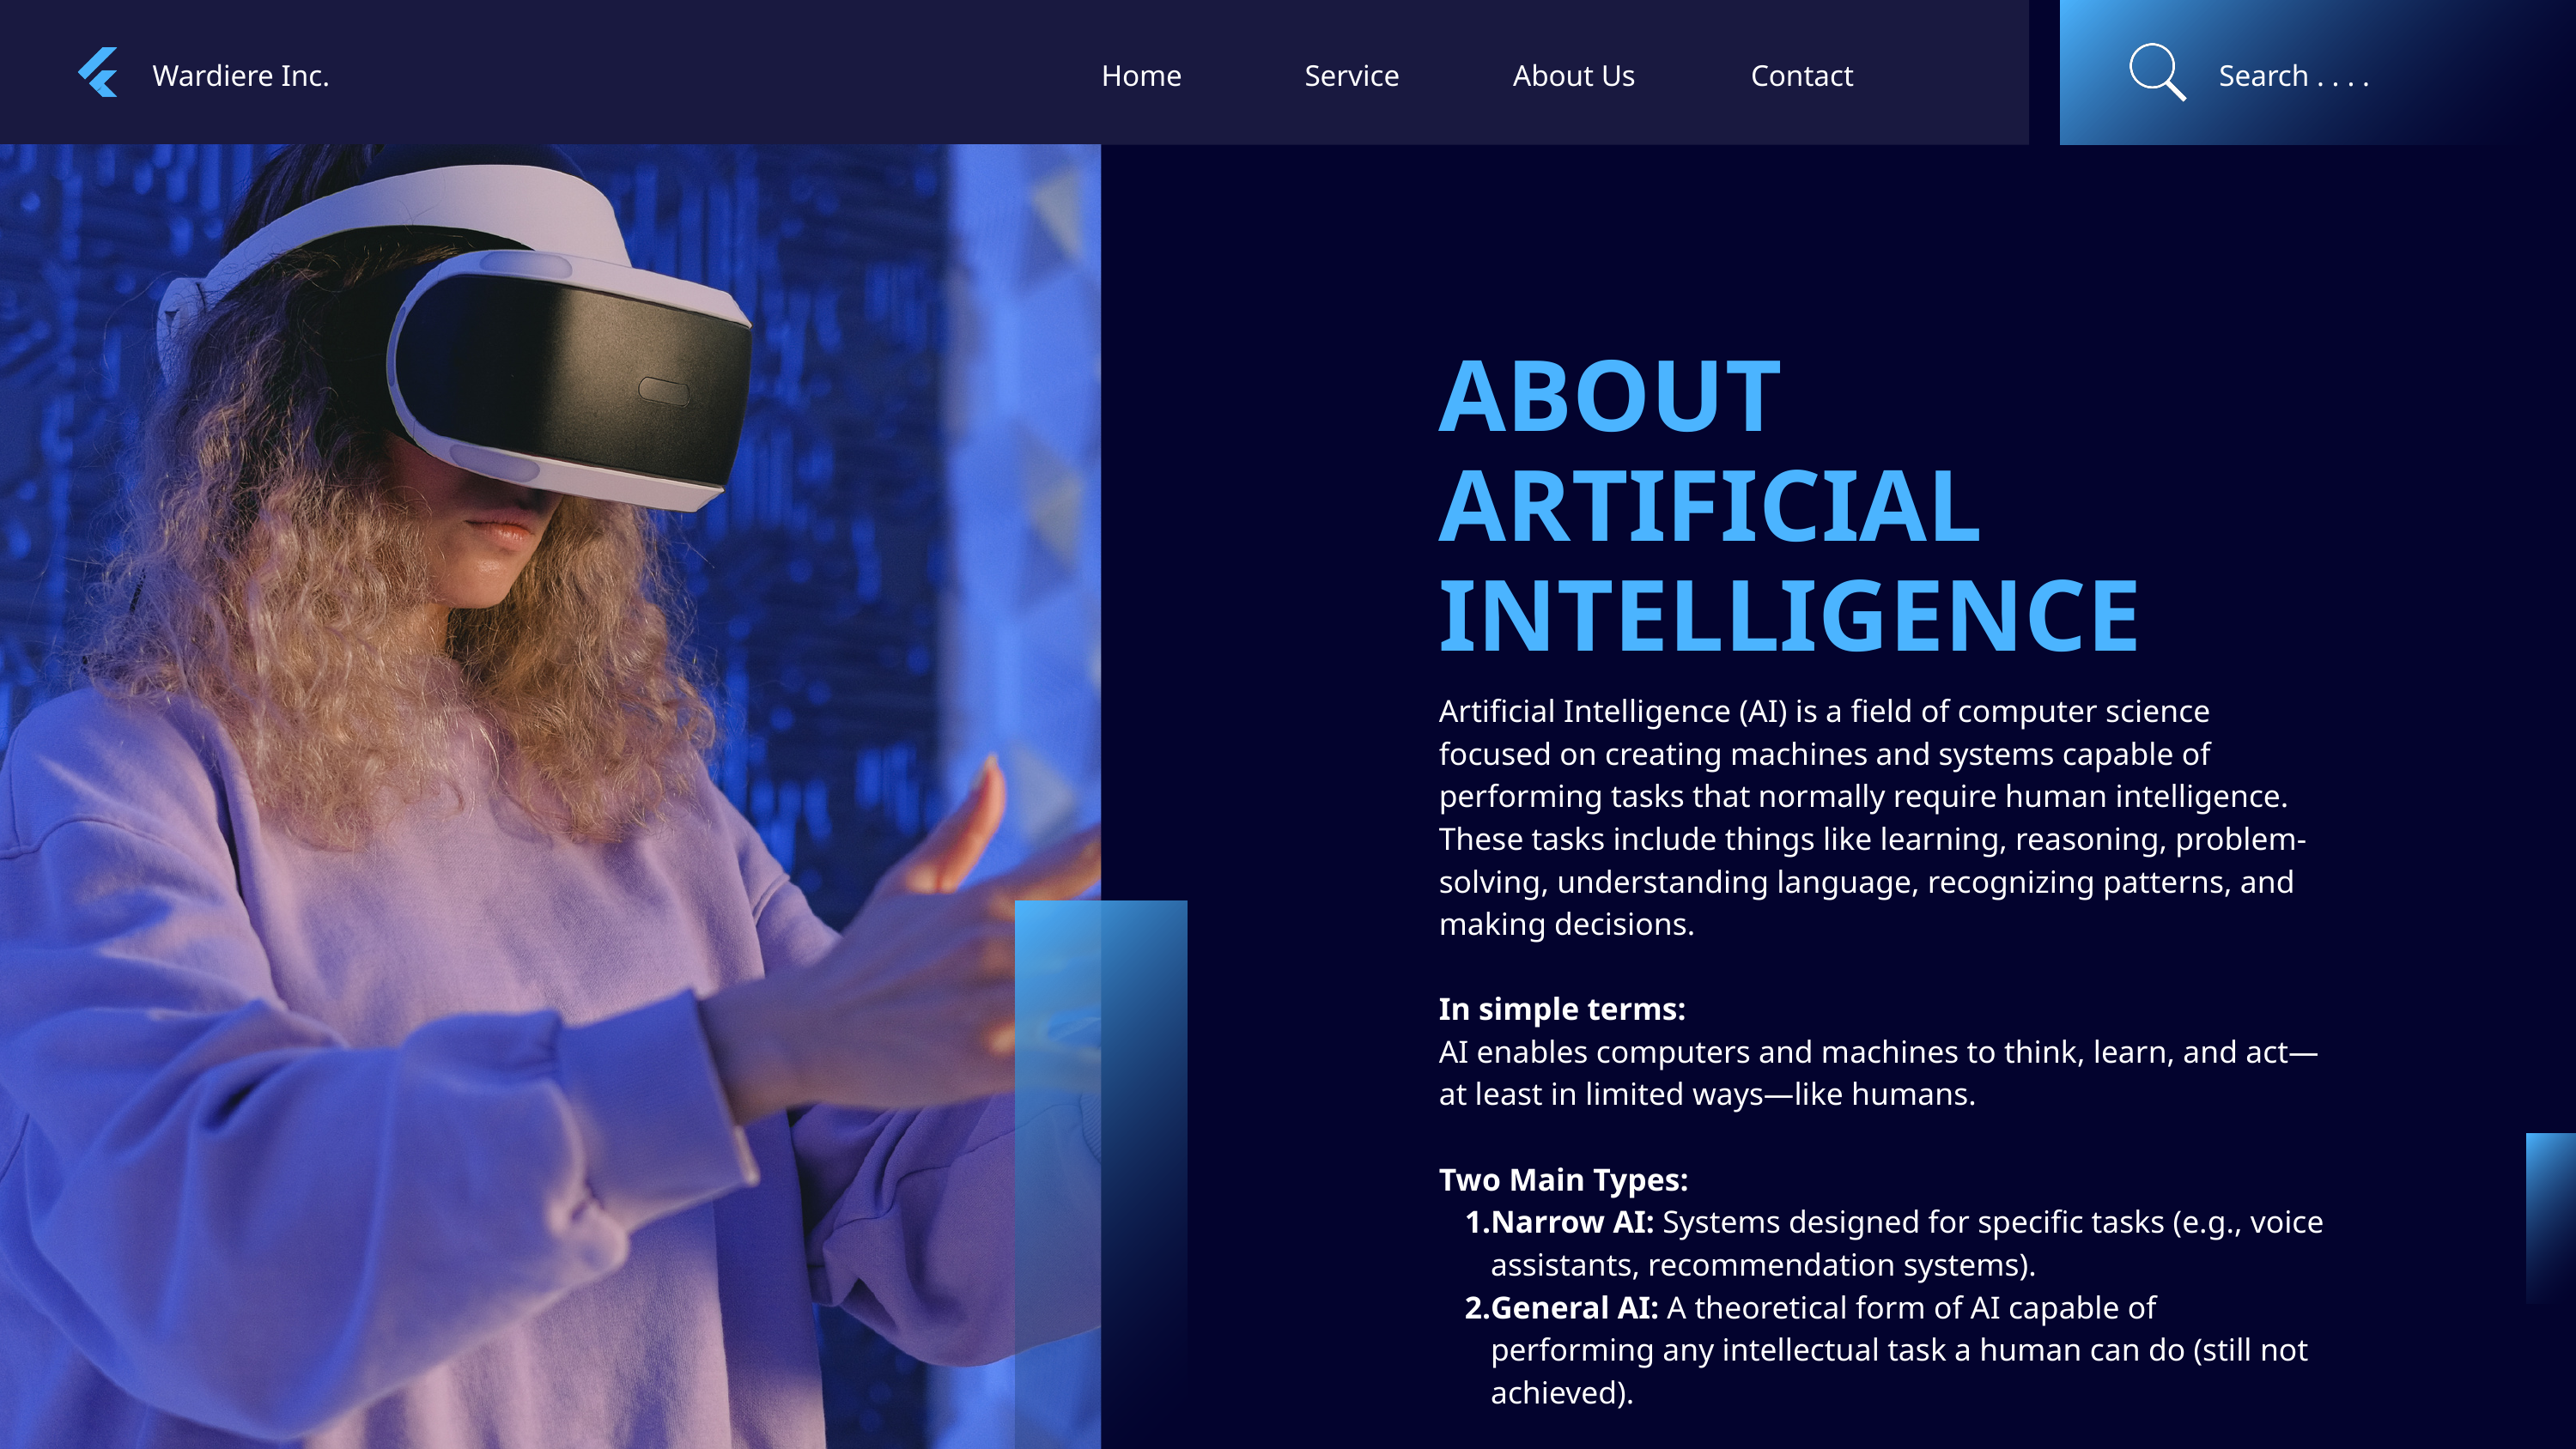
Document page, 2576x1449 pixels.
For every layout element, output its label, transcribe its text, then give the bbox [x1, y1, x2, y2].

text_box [0, 144, 1102, 1449]
text_box Artificial Intelligence (AI) is a field of computer science focused on creating machines and systems capable of performing tasks that normally require human intelligence. These tasks include things like learning, reasoning, problem-solving, understanding language, recognizing patterns, and making decisions. In simple terms: AI enables computers and machines to think, learn, and act—at least in limited ways—like humans. Two Main Types: Narrow AI: Systems designed for specific tasks (e.g., voice assistants, recommendation systems). General AI: A theoretical form of AI capable of performing any intellectual task a human can do (still not achieved). [1438, 685, 2327, 1440]
text_box ABOUT ARTIFICIAL INTELLIGENCE [1438, 340, 2235, 671]
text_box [2526, 1133, 2576, 1304]
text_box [2059, 0, 2576, 145]
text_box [1015, 900, 1188, 1449]
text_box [0, 0, 2030, 145]
